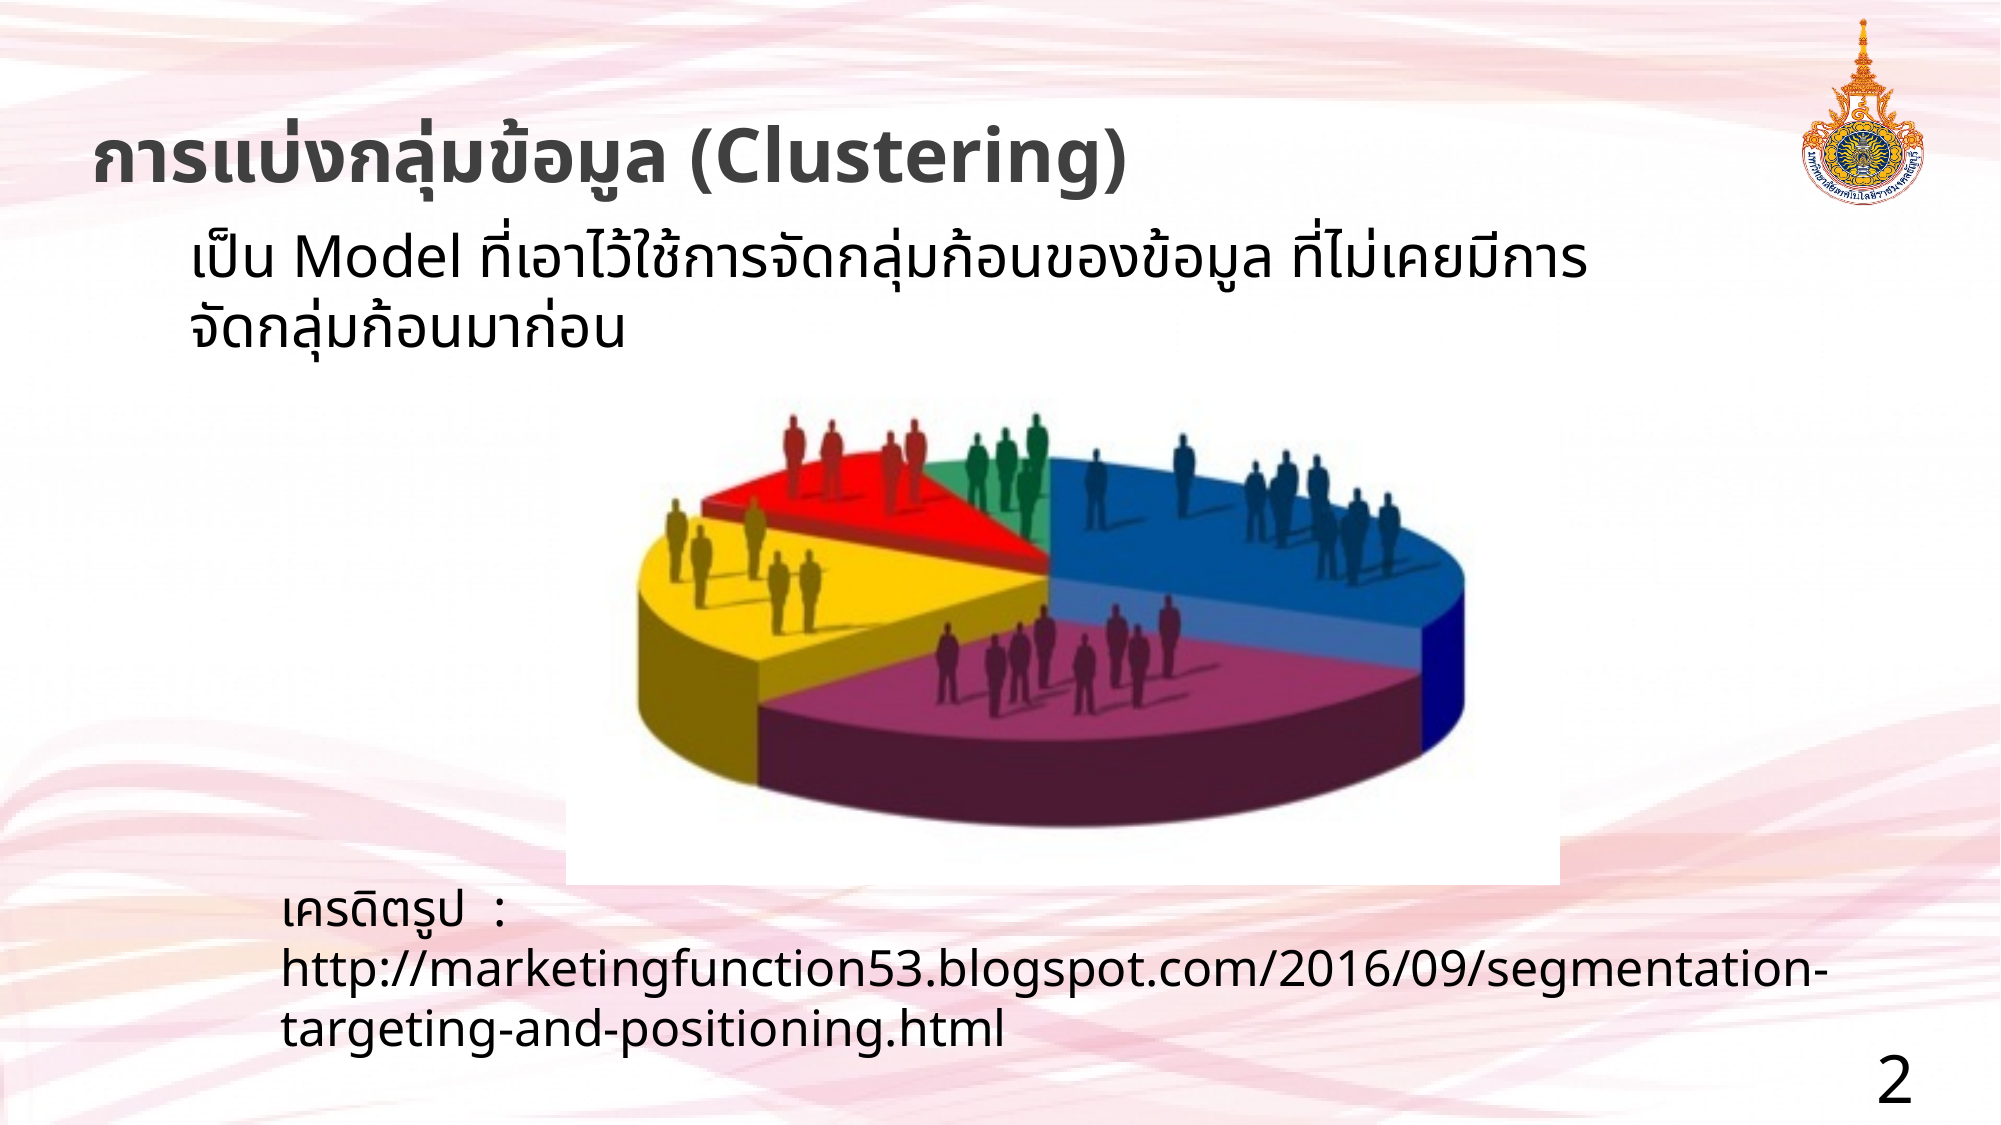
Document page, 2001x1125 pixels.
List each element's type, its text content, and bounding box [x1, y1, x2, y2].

picture [0, 0, 2001, 1125]
text_box เครดิตรูป : http://marketingfunction53.blogspot.com/2016/09/segmentation-targeting-and-positioning.html [265, 868, 1963, 1064]
text_box เป็น Model ที่เอาไว้ใช้การจัดกลุ่มก้อนของข้อมูล ที่ไม่เคยมีการจัดกลุ่มก้อนมาก่อน [174, 211, 1640, 367]
title การแบ่งกลุ่มข้อมูล (Clustering) [76, 67, 1738, 238]
text_box 28 [1861, 1064, 1963, 1125]
